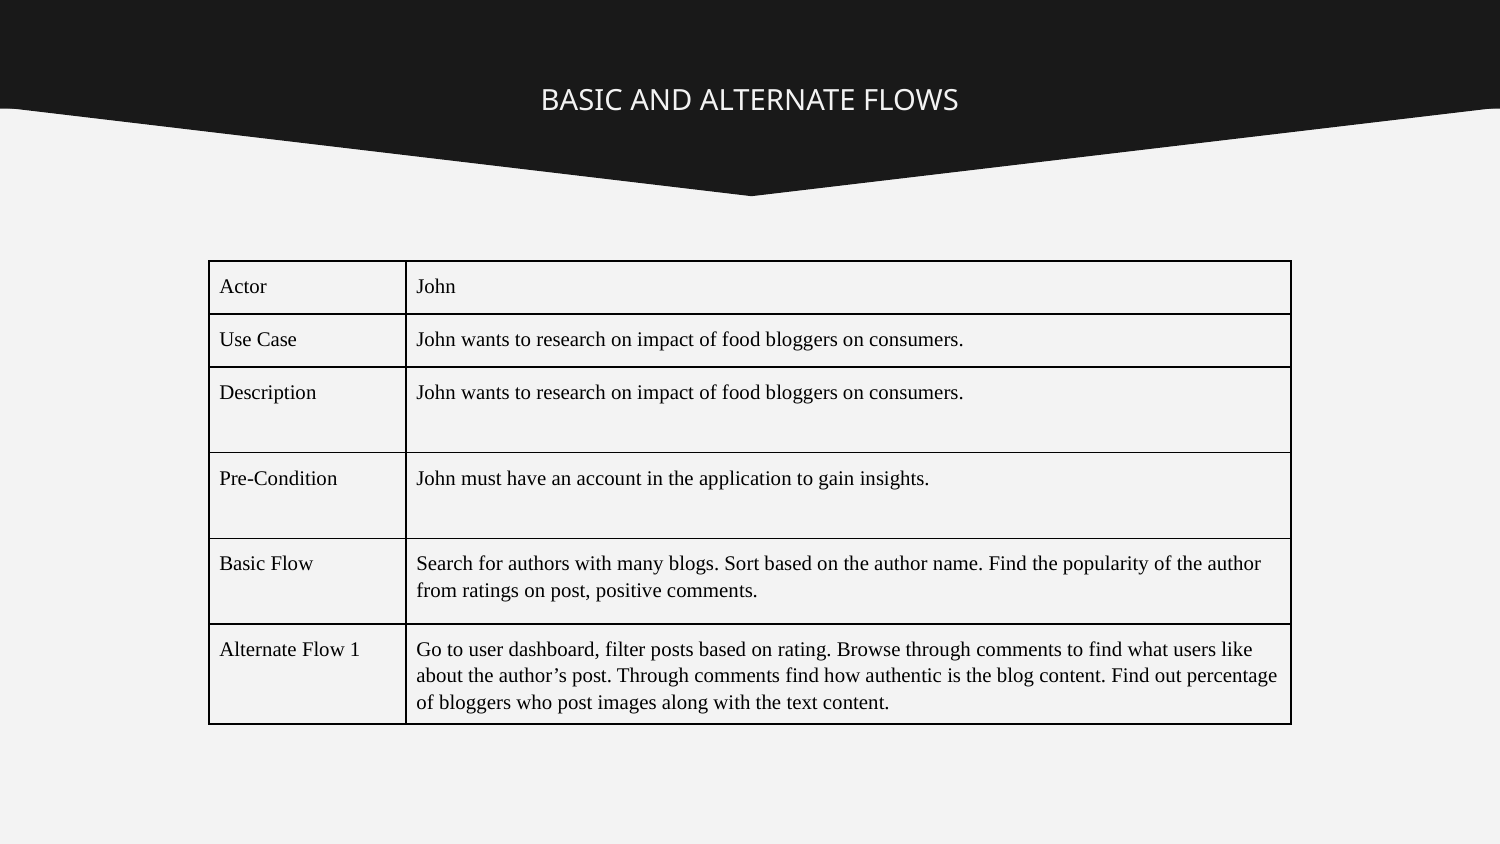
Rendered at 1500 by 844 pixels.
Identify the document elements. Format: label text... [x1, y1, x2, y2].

table_cell Go to user dashboard, filter posts based on rating. Browse through comments to find what users like about the author’s post. Through comments find how authentic is the blog content. Find out percentage of bloggers who post images along with the text content. [407, 625, 1290, 723]
table_cell John must have an account in the application to gain insights. [407, 453, 1290, 538]
table_cell Use Case [210, 315, 405, 366]
table_cell John wants to research on impact of food bloggers on consumers. [407, 368, 1290, 452]
table_cell John wants to research on impact of food bloggers on consumers. [407, 315, 1290, 366]
table_cell Search for authors with many blogs. Sort based on the author name. Find the popularity of the author from ratings on post, positive comments. [407, 539, 1290, 623]
table_cell Description [210, 368, 405, 452]
table_cell Pre-Condition [210, 453, 405, 538]
table_header Actor [210, 262, 405, 313]
table_cell Basic Flow [210, 539, 405, 623]
title BASIC AND ALTERNATE FLOWS [505, 66, 995, 148]
table_cell Alternate Flow 1 [210, 625, 405, 723]
table_header John [407, 262, 1290, 313]
